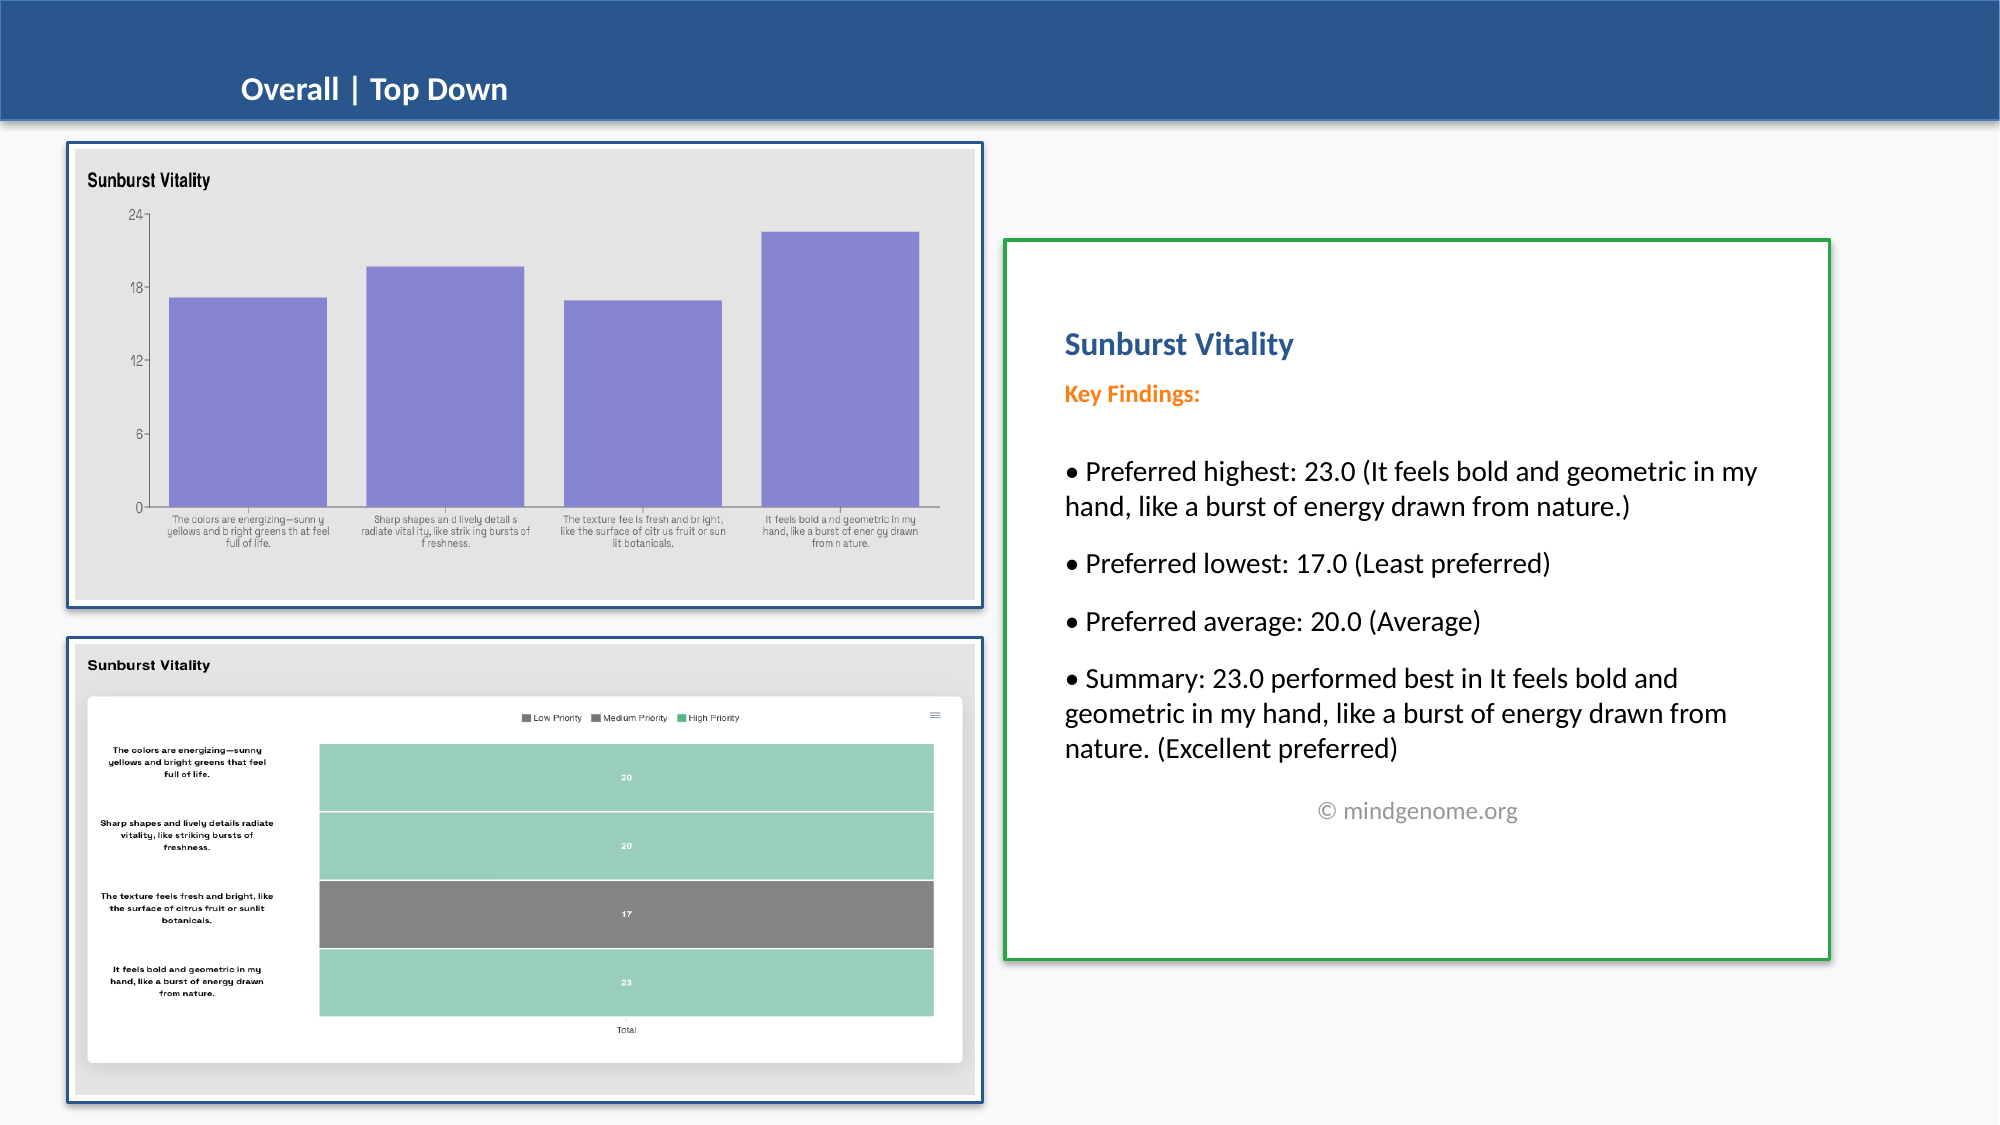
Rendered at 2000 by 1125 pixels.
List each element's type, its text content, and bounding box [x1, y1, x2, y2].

text_box [1004, 239, 1831, 961]
text_box [0, 0, 2000, 121]
text_box Overall | Top Down [226, 14, 524, 115]
text_box Sunburst Vitality Key Findings: • Preferred highest: 23.0 (It feels bold and geometric in my hand, like a burst of energy drawn from nature.) • Preferred lowest: 17.0 (Least preferred) • Preferred average: 20.0 (Average) • Summary: 23.0 performed best in It feels bold and geometric in my hand, like a burst of energy drawn from nature. (Excellent preferred) © mindgenome.org [1049, 270, 1785, 832]
picture [74, 644, 976, 1096]
picture [74, 149, 976, 601]
text_box [67, 142, 983, 608]
text_box [67, 637, 983, 1103]
